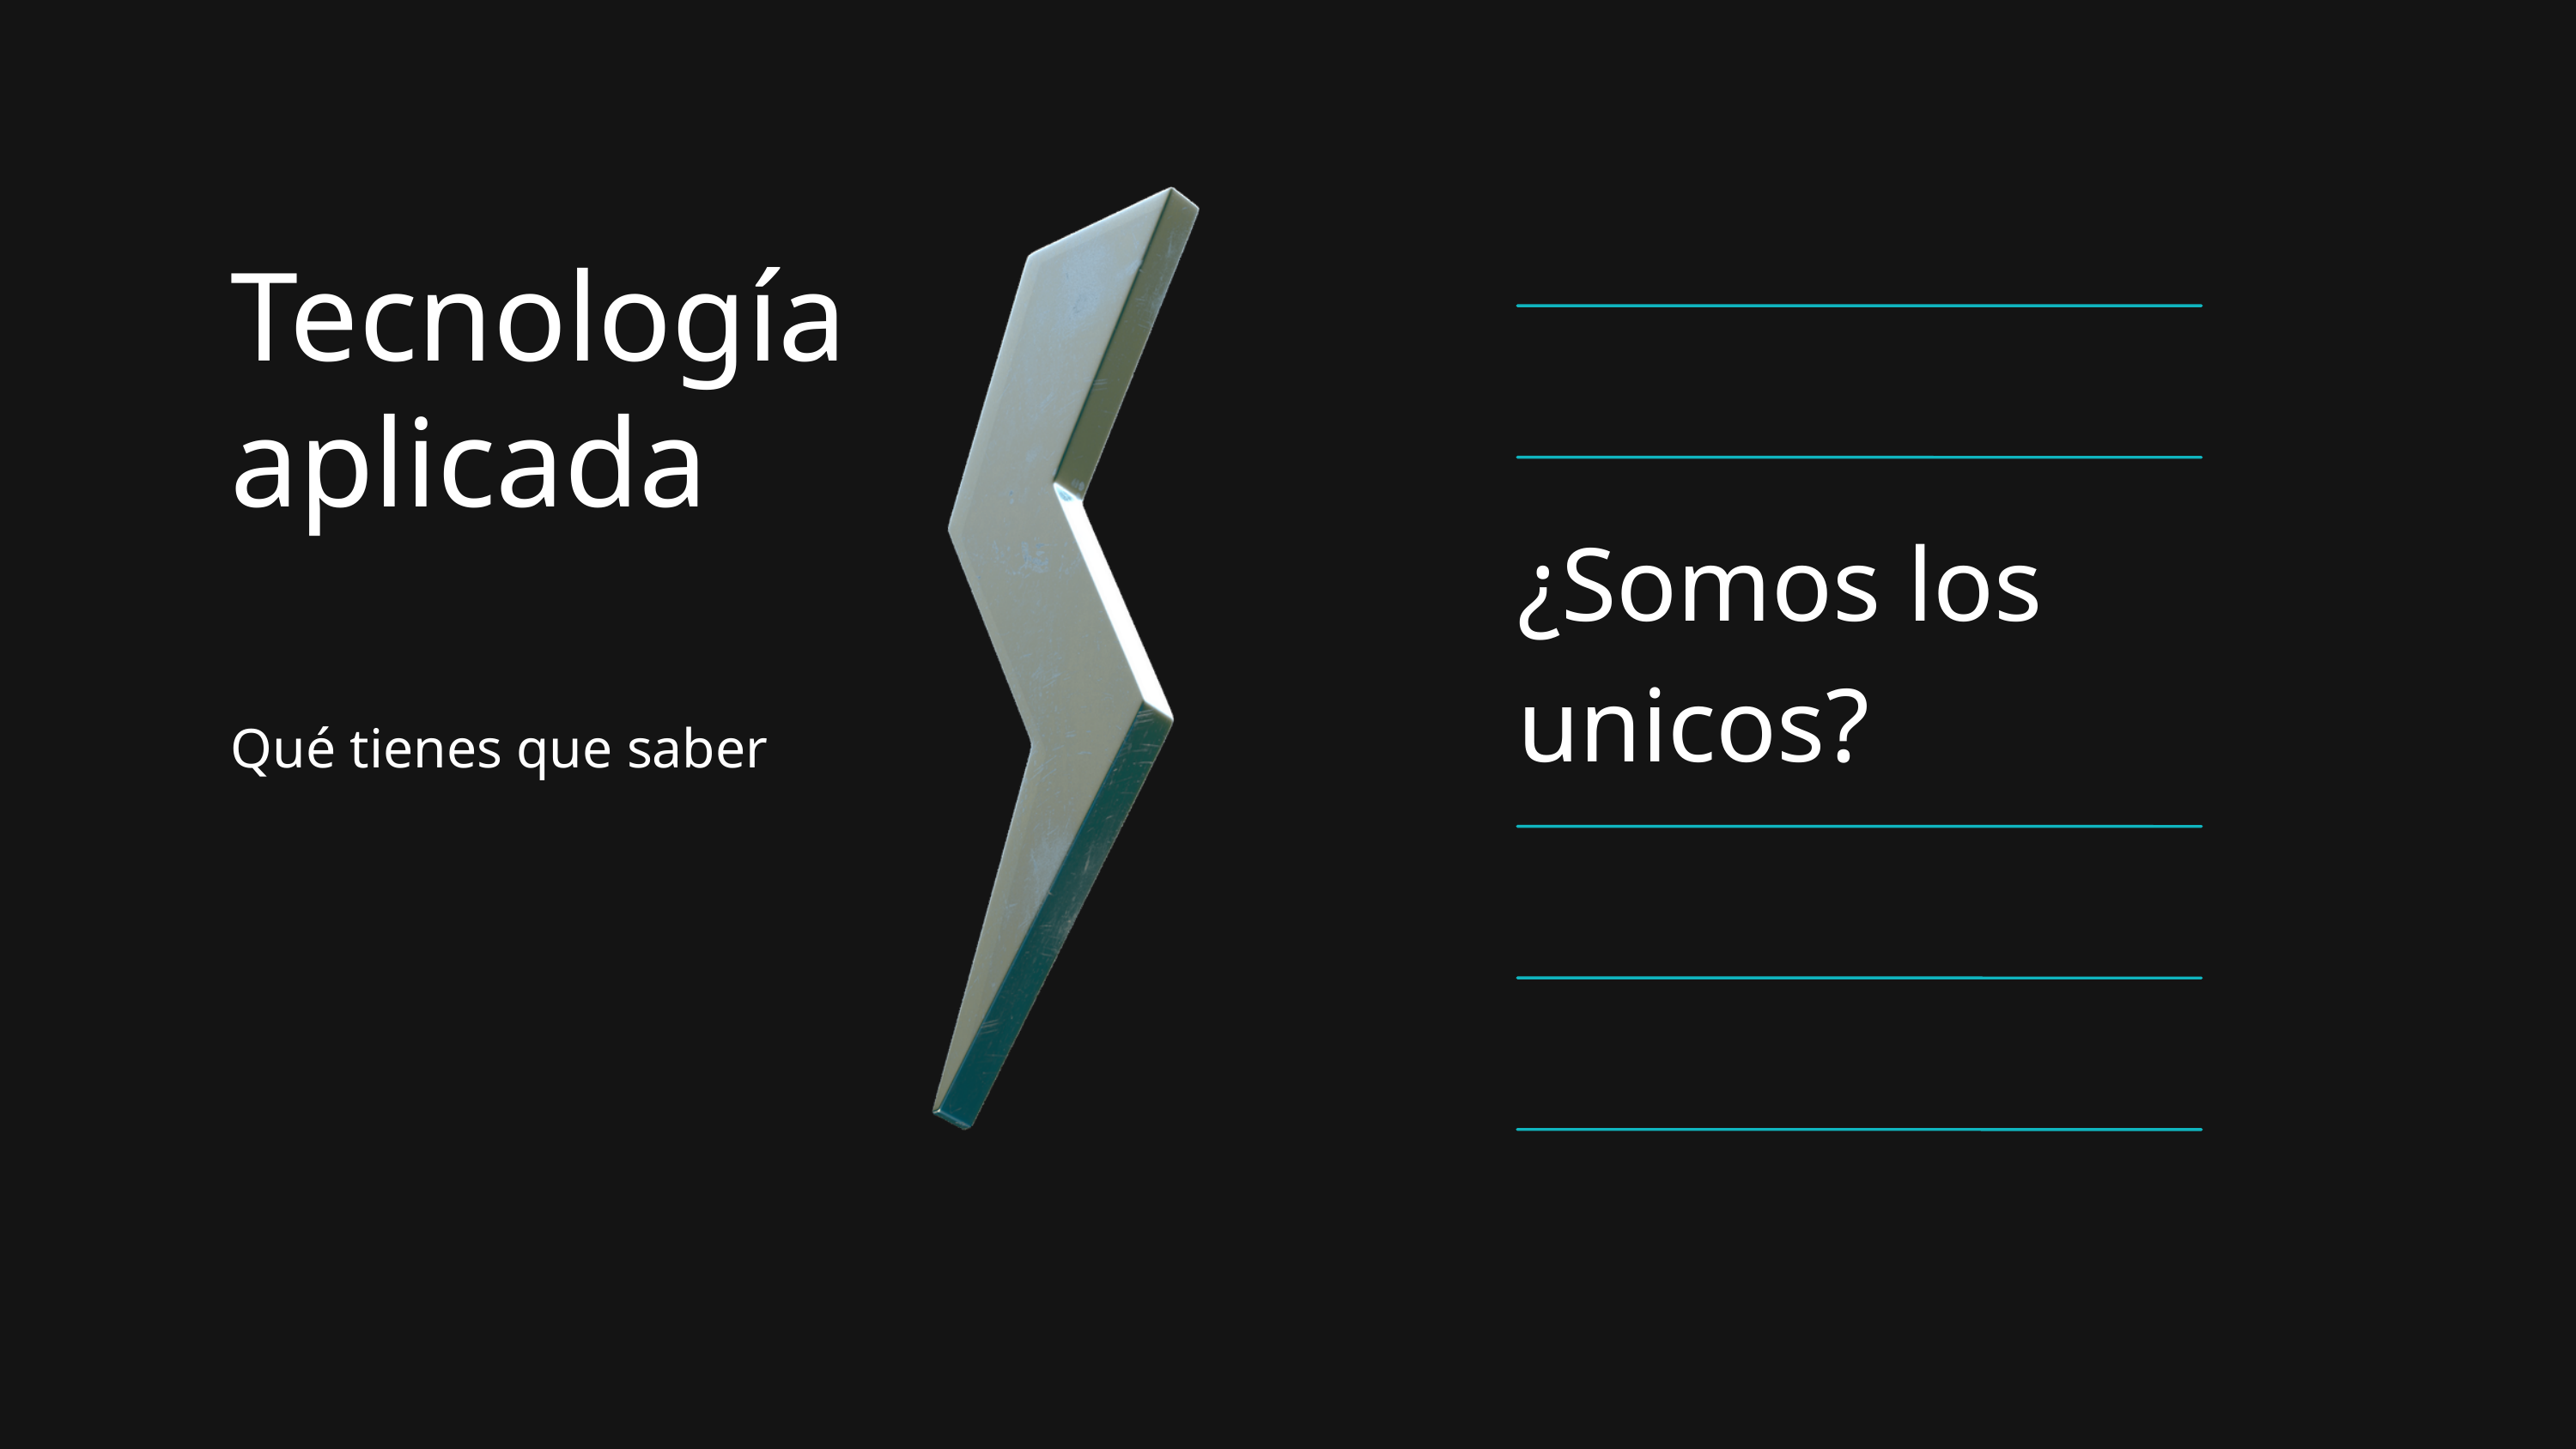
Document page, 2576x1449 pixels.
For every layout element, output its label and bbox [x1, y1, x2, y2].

text_box [931, 186, 1200, 1131]
text_box [1516, 304, 2202, 1131]
text_box [230, 238, 1087, 779]
